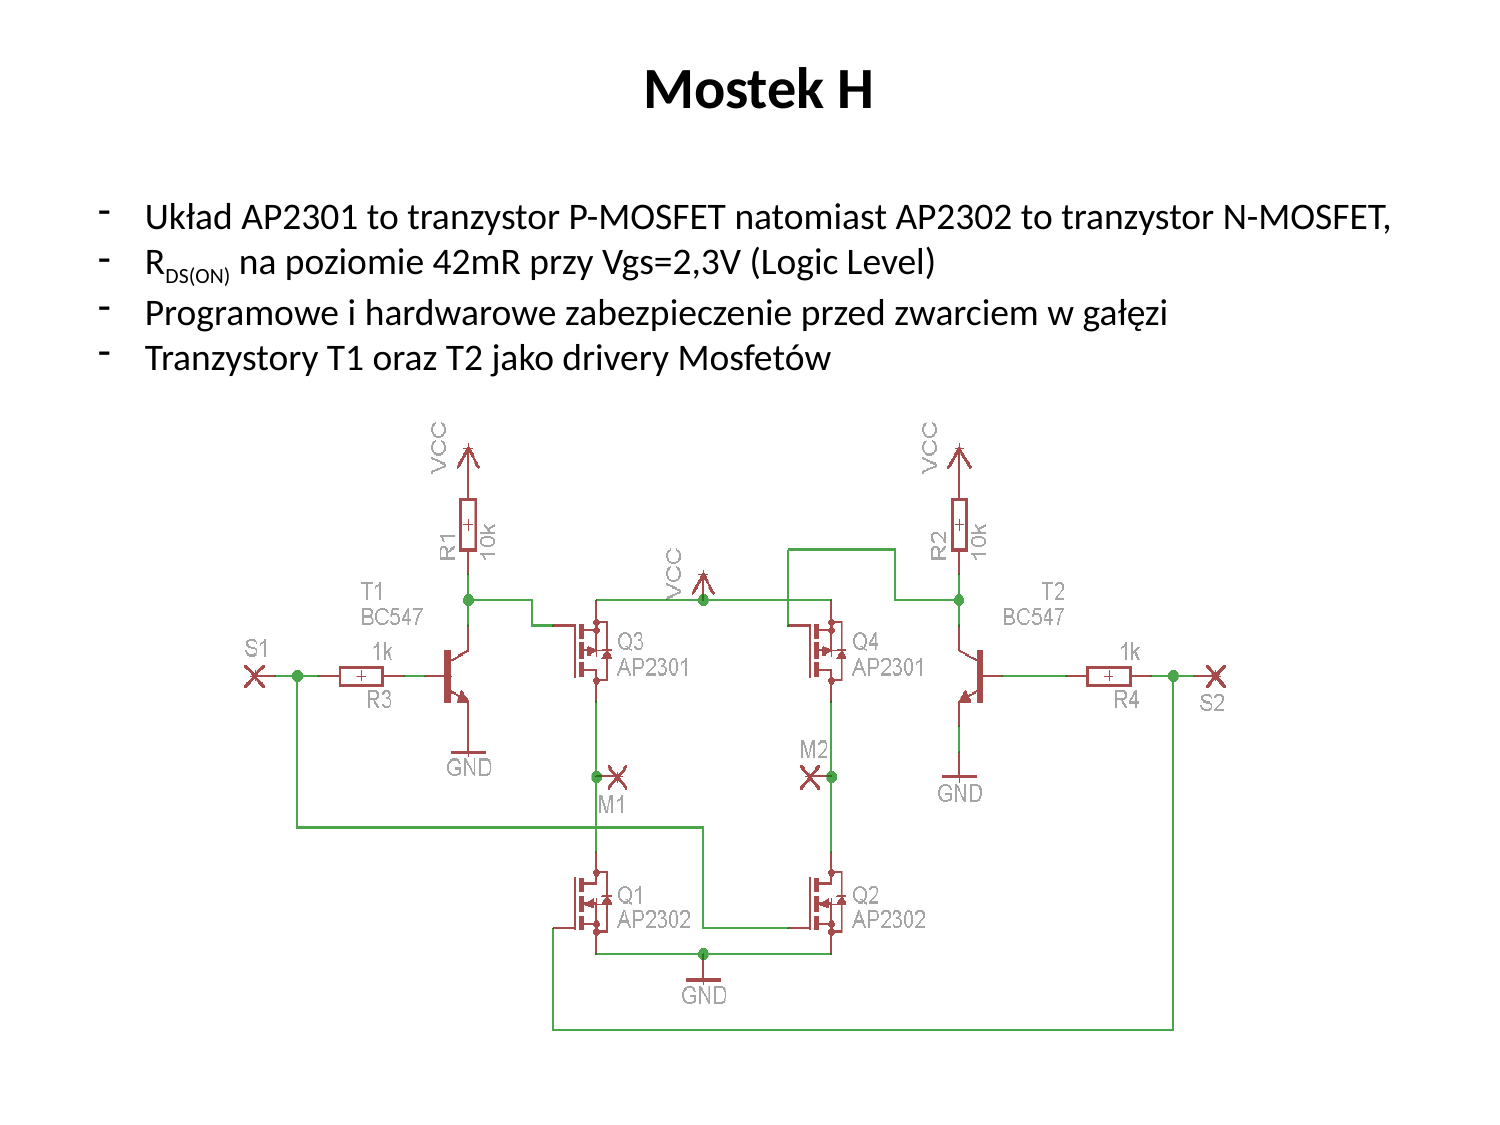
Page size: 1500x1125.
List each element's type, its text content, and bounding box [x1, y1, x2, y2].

picture [206, 396, 1263, 1095]
text_box Układ AP2301 to tranzystor P-MOSFET natomiast AP2302 to tranzystor N-MOSFET, RDS(ON) na poziomie 42mR przy Vgs=2,3V (Logic Level) Programowe i hardwarowe zabezpieczenie przed zwarciem w gałęzi Tranzystory T1 oraz T2 jako drivery Mosfetów [83, 184, 1435, 431]
text_box Mostek H [118, 42, 1400, 128]
